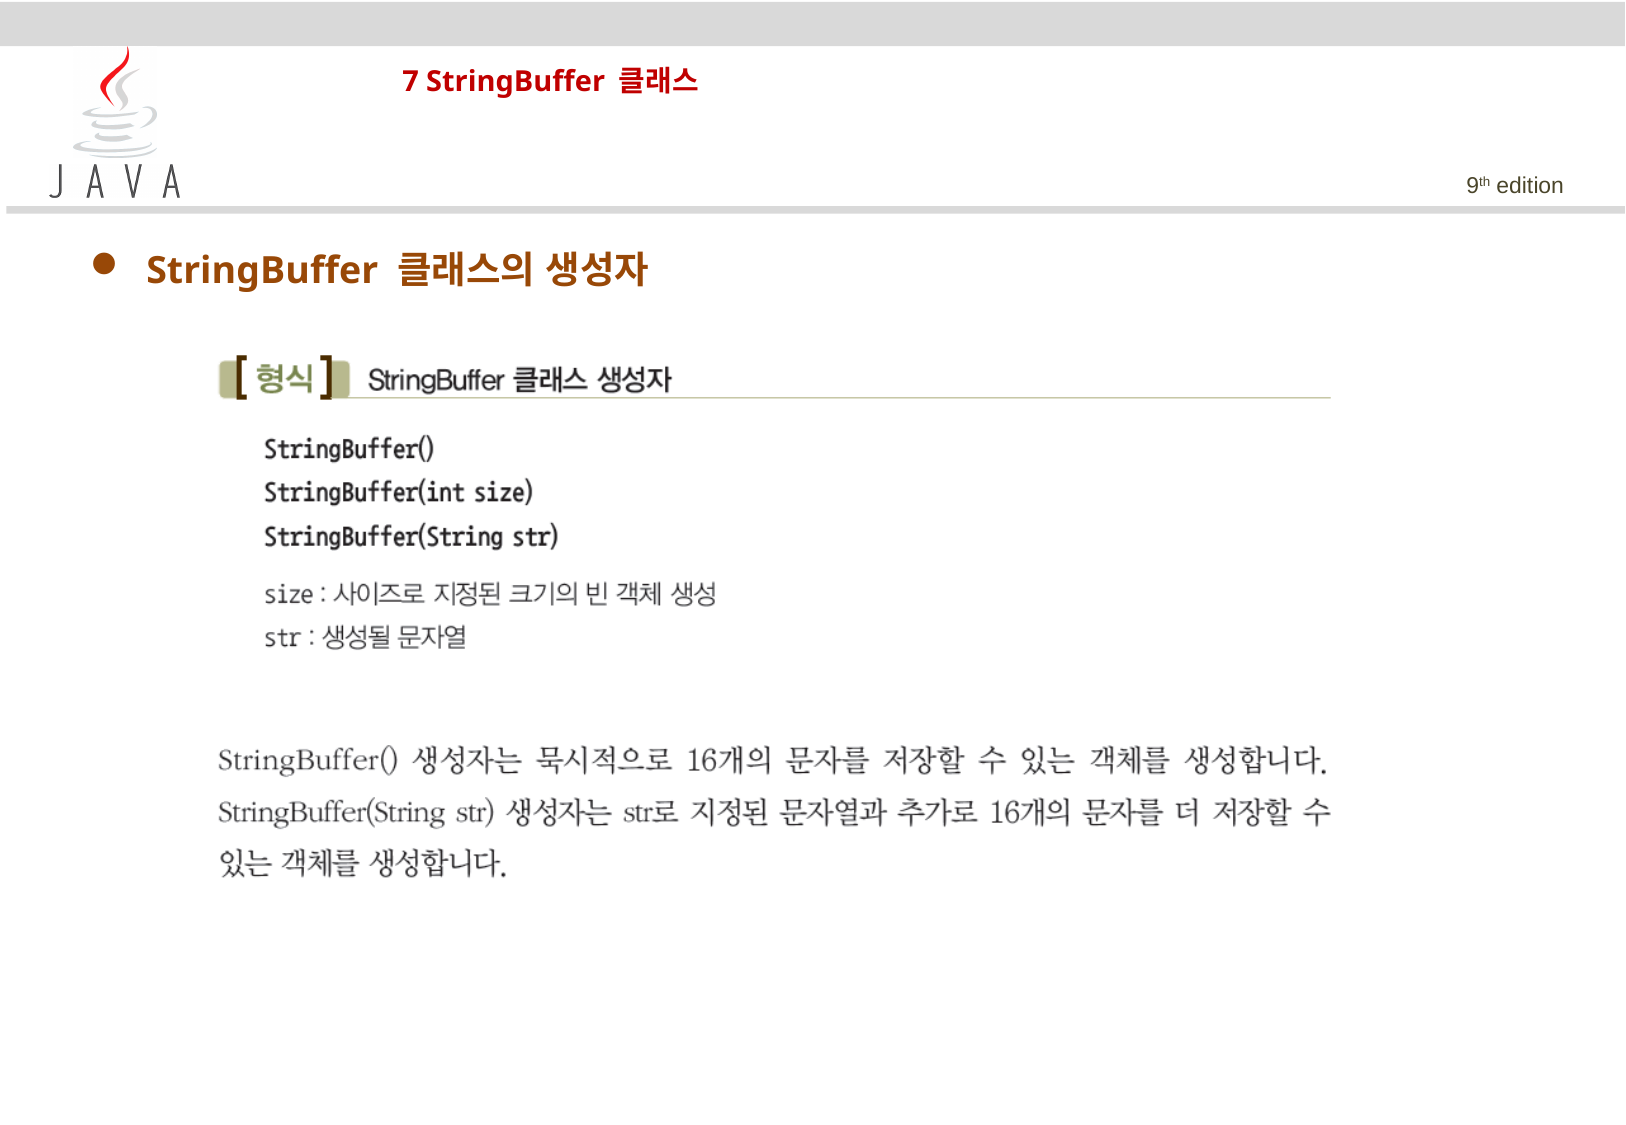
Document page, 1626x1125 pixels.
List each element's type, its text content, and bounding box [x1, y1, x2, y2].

title 7 StringBuffer 클래스 [387, 54, 1393, 105]
list StringBuffer 클래스의 생성자 [73, 223, 1589, 1093]
picture [199, 349, 1355, 913]
picture [73, 46, 157, 158]
picture [49, 164, 180, 198]
